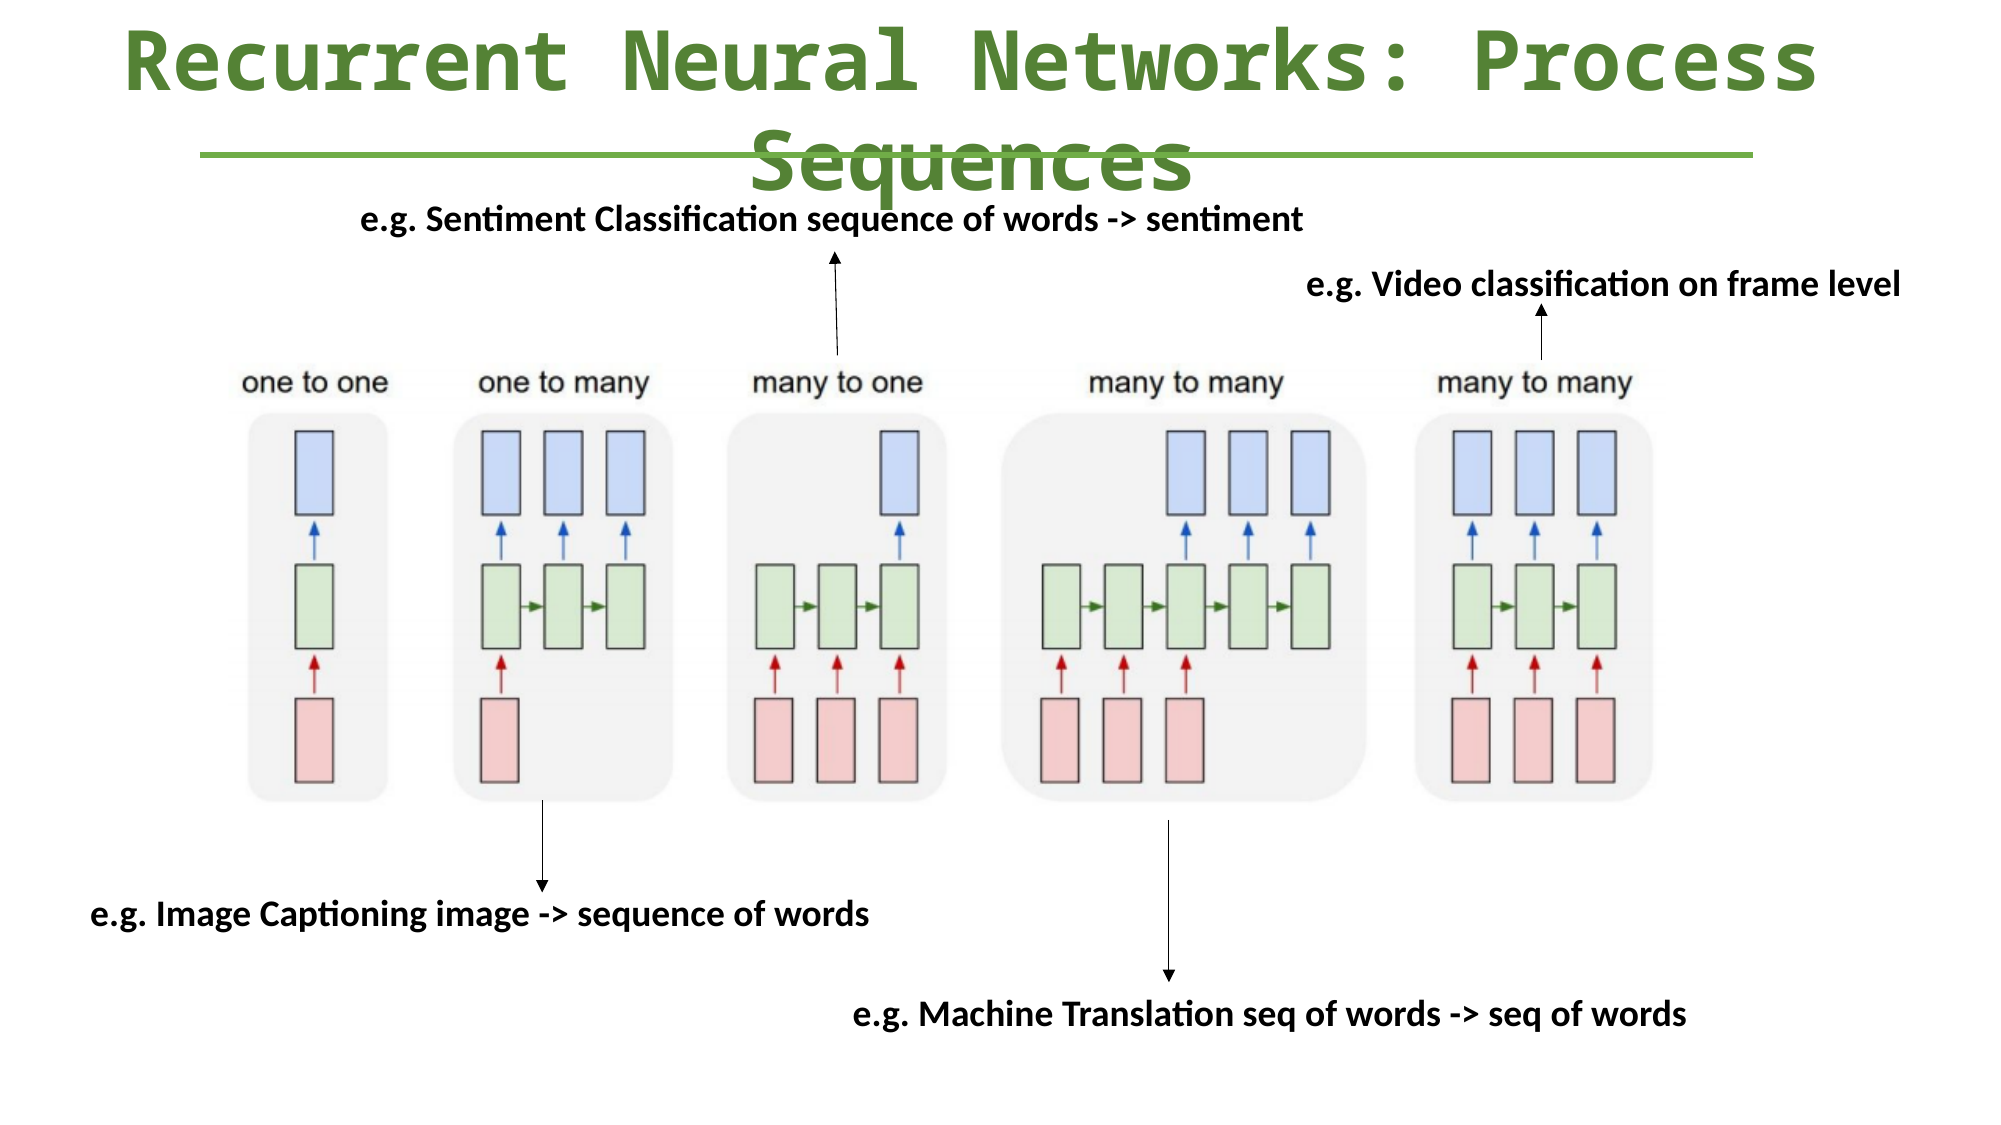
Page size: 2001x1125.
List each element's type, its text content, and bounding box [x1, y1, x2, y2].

text_box e.g. Machine Translation seq of words -> seq of words [837, 982, 1703, 1042]
text_box e.g. Video classification on frame level [1291, 251, 1918, 312]
text_box Recurrent Neural Networks: Process Sequences [0, 0, 2000, 215]
text_box e.g. Image Captioning image -> sequence of words [75, 881, 886, 942]
text_box e.g. Sentiment Classification sequence of words -> sentiment [345, 186, 1321, 247]
picture [215, 350, 1691, 820]
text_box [834, 251, 838, 356]
